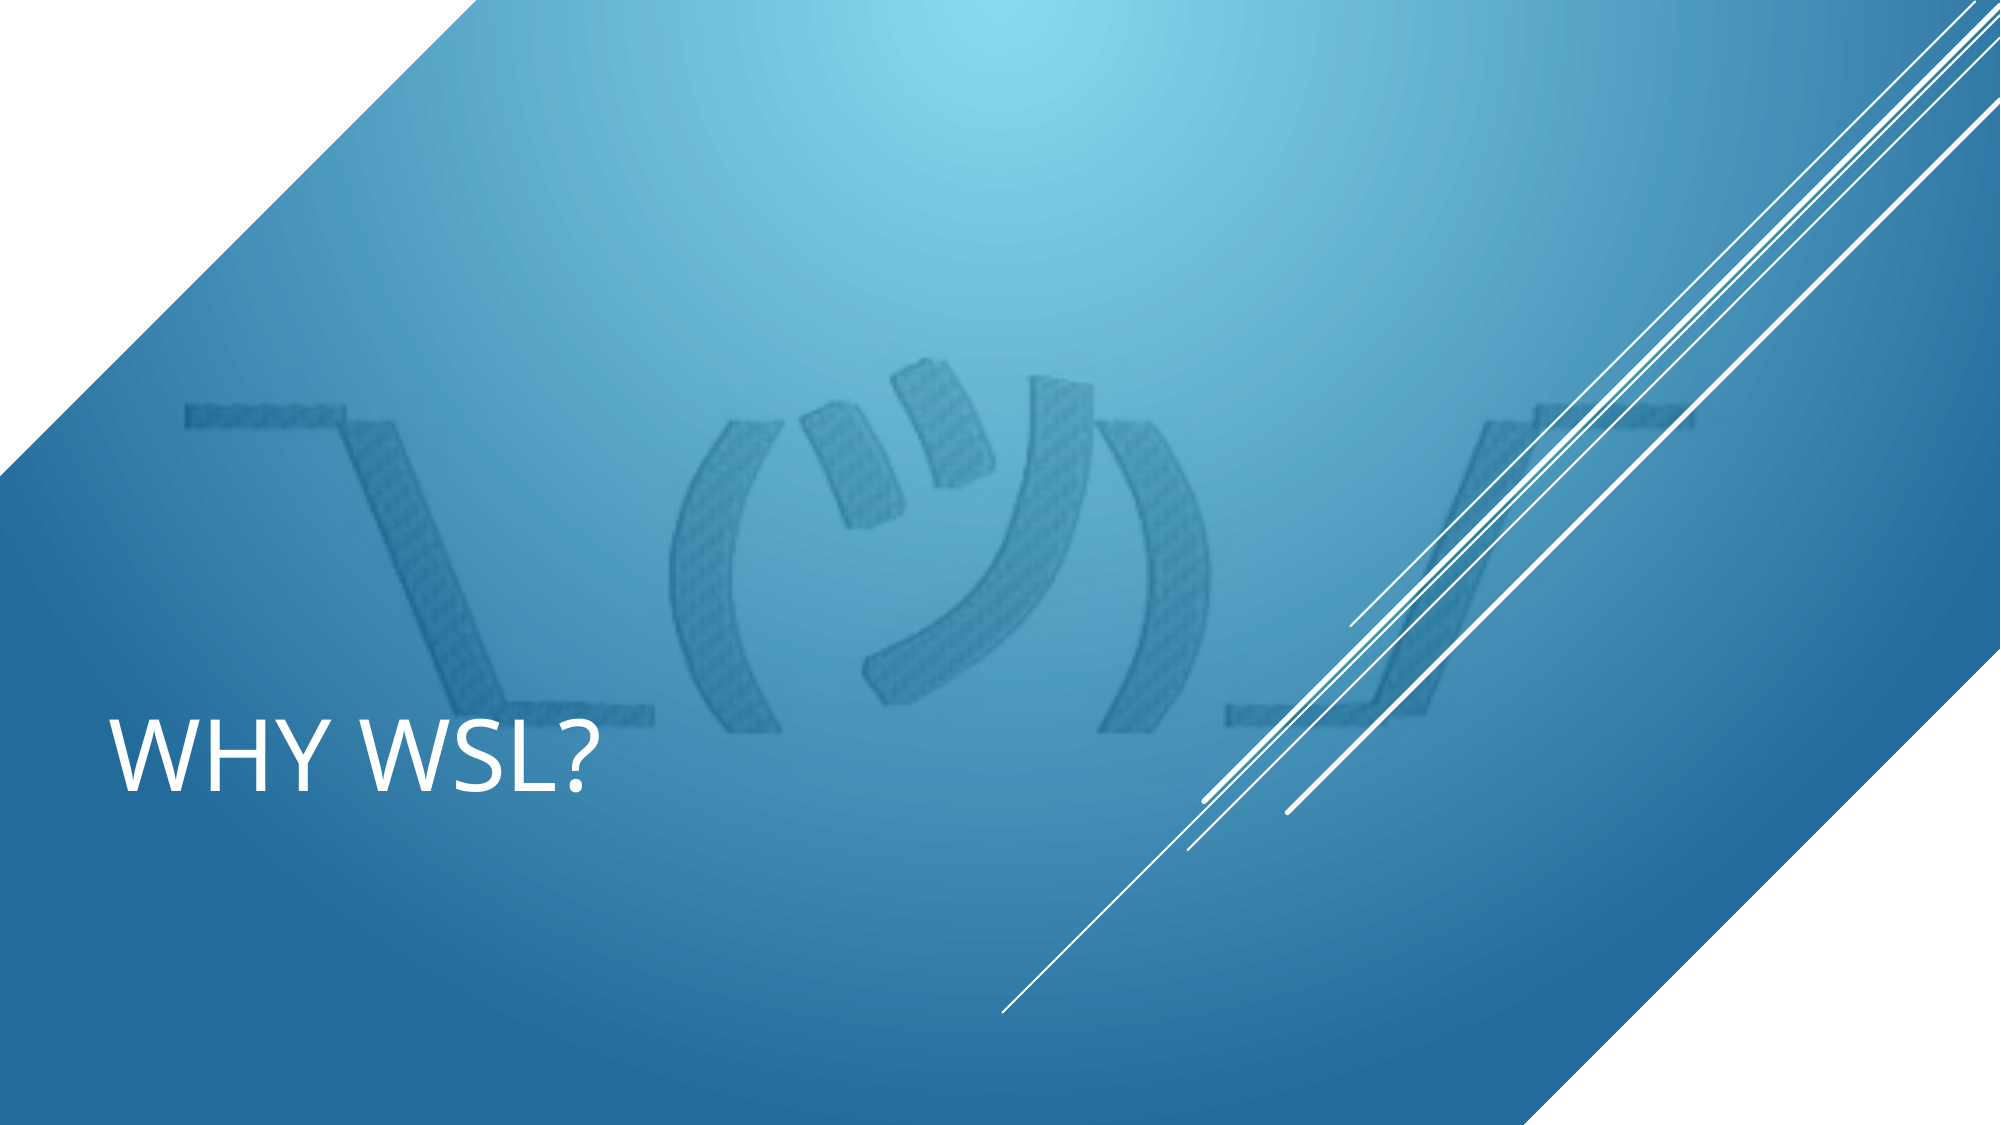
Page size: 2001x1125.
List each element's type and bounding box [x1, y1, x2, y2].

picture [0, 0, 2000, 1125]
text_box [1002, 1, 2000, 1013]
